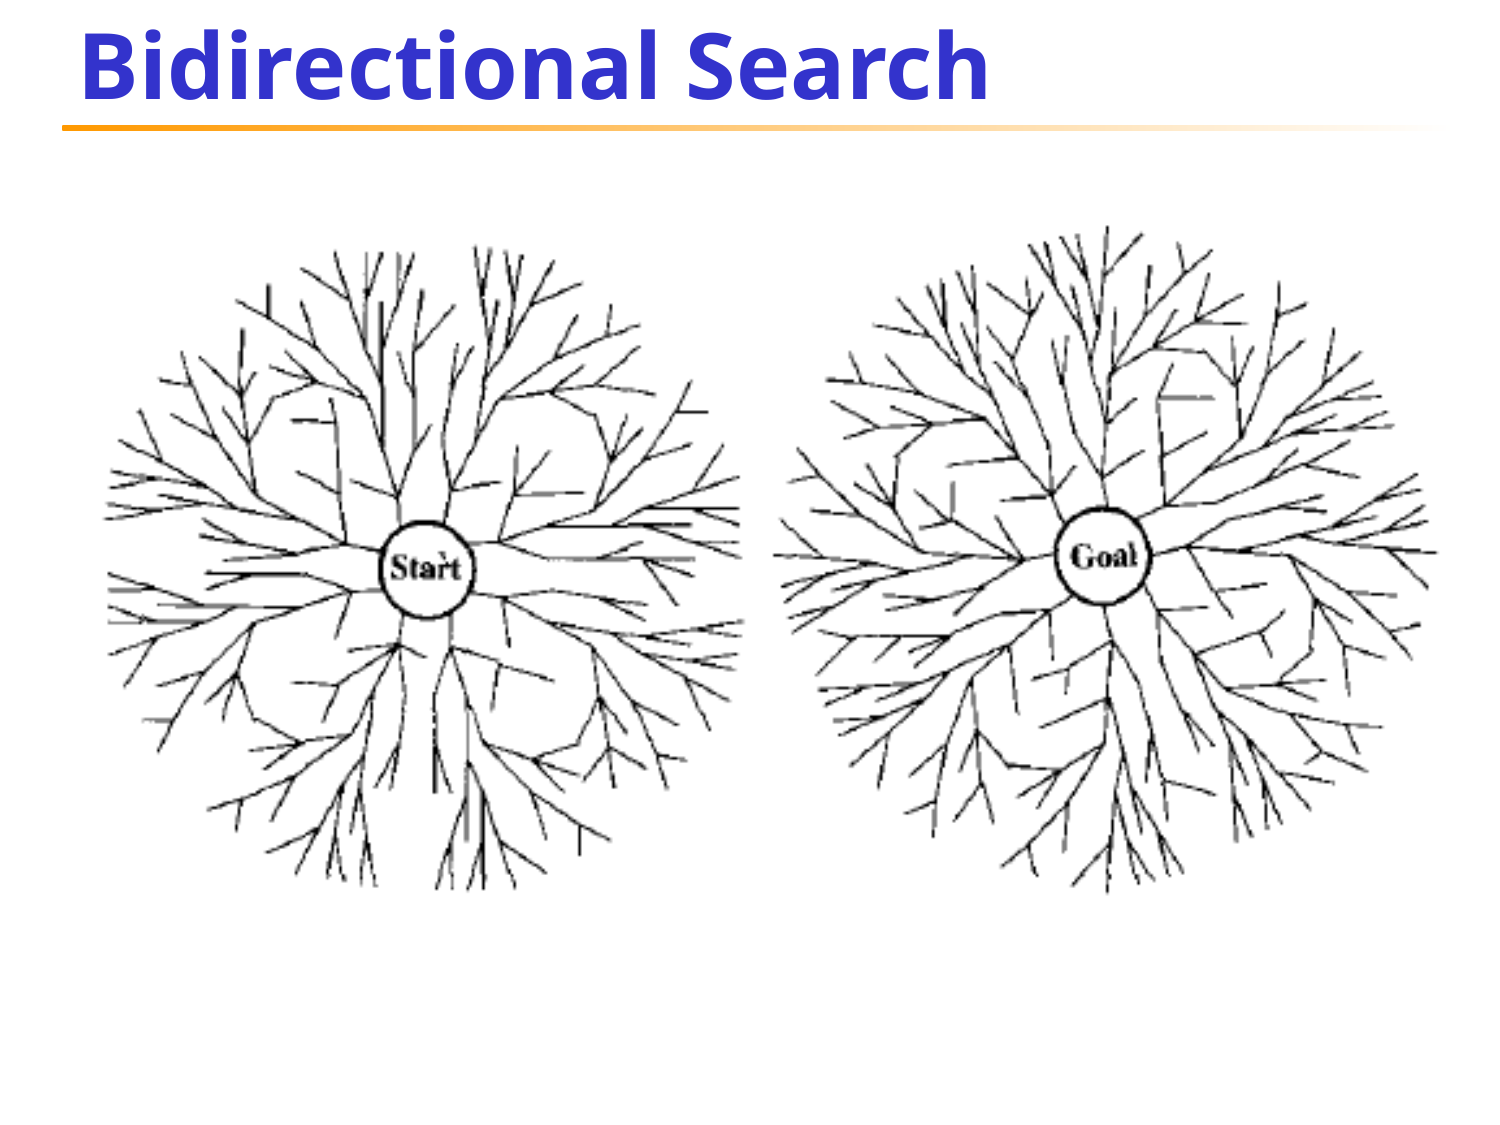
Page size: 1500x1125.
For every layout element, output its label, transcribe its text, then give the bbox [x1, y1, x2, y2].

picture [40, 219, 1450, 901]
title Bidirectional Search [62, 0, 1500, 125]
